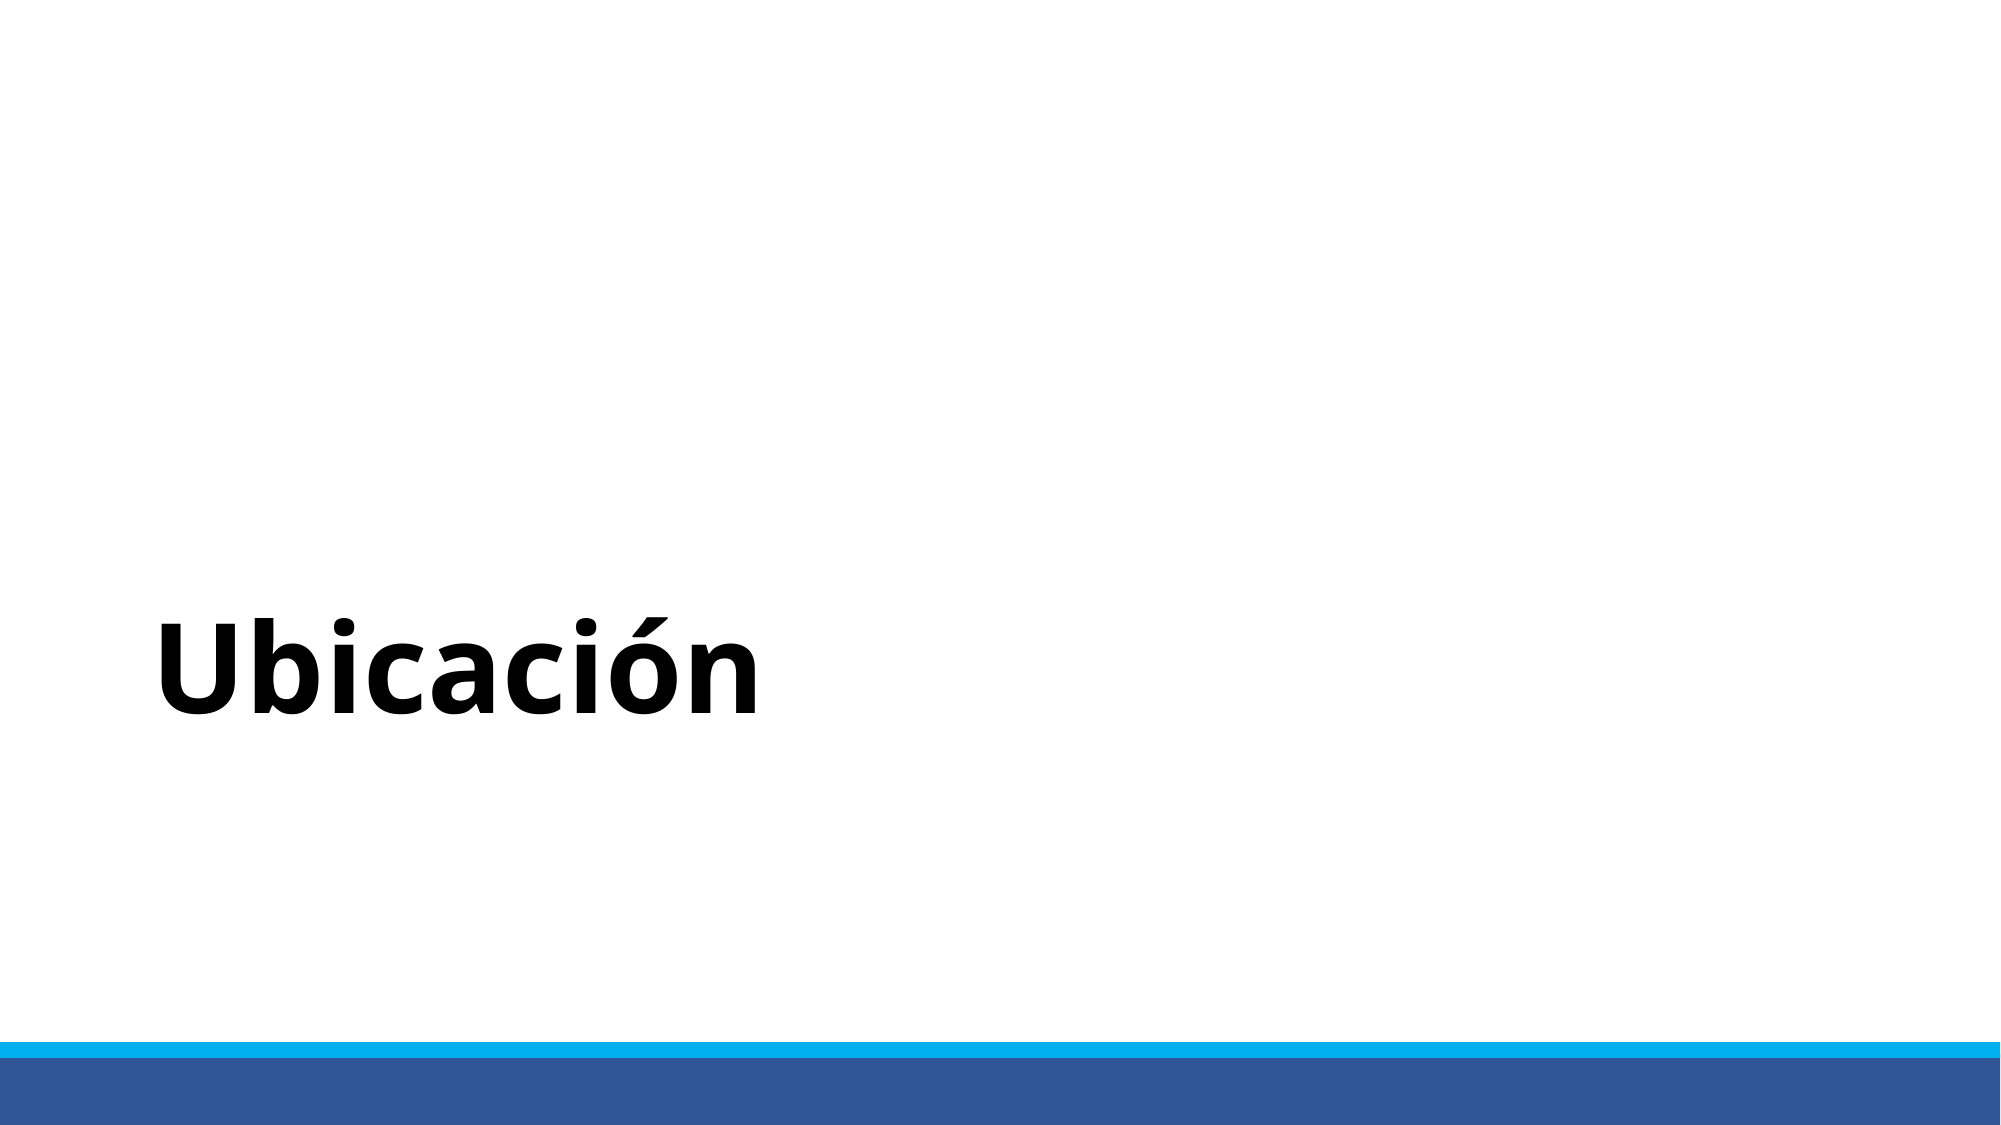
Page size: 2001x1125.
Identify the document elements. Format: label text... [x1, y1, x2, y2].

title Ubicación [136, 280, 1862, 749]
